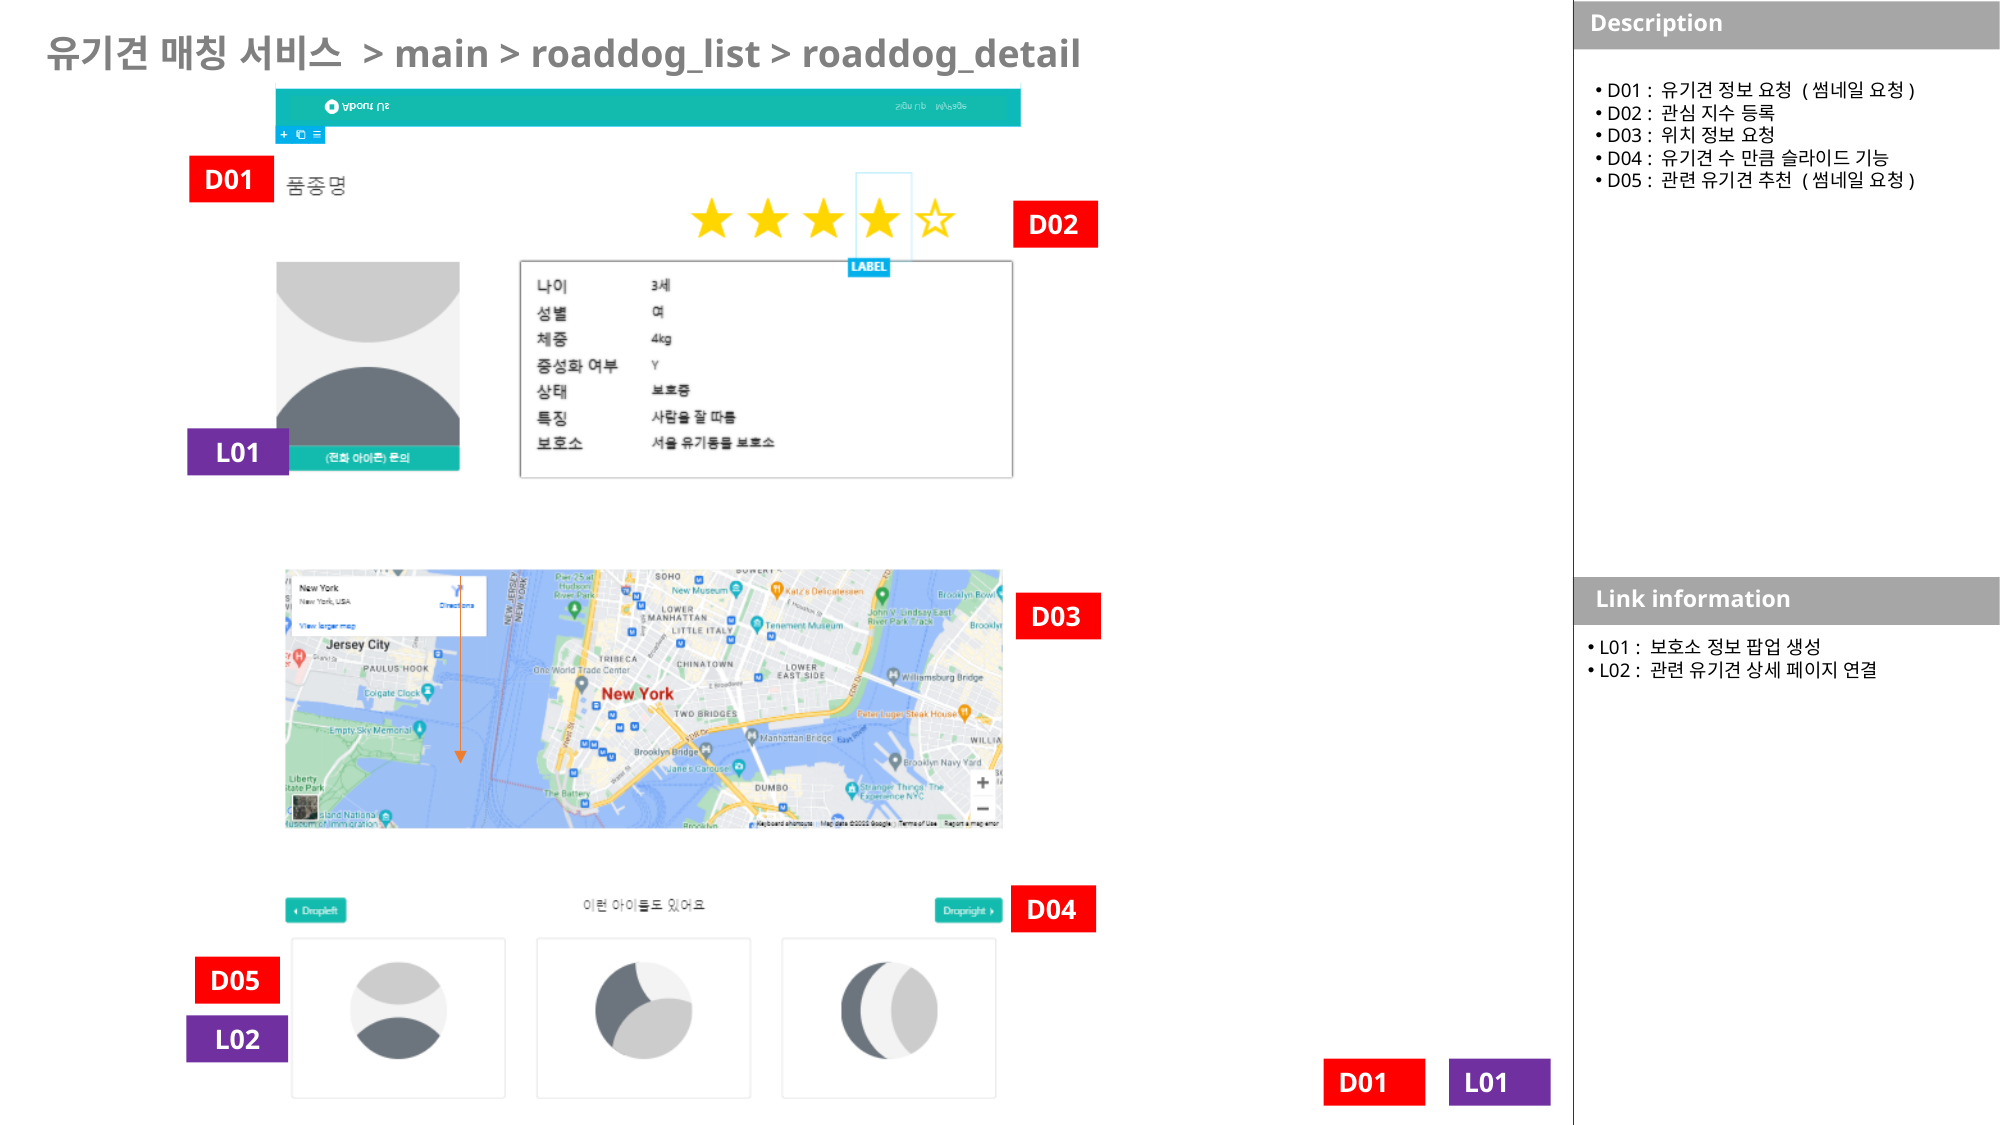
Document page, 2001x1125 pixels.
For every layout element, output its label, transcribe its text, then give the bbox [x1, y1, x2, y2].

text_box [1574, 1, 2000, 50]
text_box D03 [1035, 592, 1101, 640]
text_box L01 [187, 428, 251, 476]
picture [251, 148, 1035, 1122]
text_box D01 : 유기견 정보 요청 (썸네일 요청) D02 : 관심 지수 등록 D03 : 위치 정보 요청 D04 : 유기견 수 만큼 슬라이드 기능 D05 : 관련 유기견 추천 (썸네일 요청) [1580, 71, 2000, 200]
picture [271, 83, 1031, 147]
text_box D02 [1035, 200, 1099, 248]
text_box D01 [189, 155, 251, 203]
text_box Description [1575, 1, 1806, 44]
text_box L01 [1449, 1058, 1551, 1106]
text_box L01 : 보호소 정보 팝업 생성 L02 : 관련 유기견 상세 페이지 연결 [1574, 628, 2000, 689]
text_box 유기견 매칭 서비스 > main > roaddog_list > roaddog_detail [31, 22, 1535, 83]
text_box L02 [186, 1015, 251, 1063]
text_box D05 [195, 956, 251, 1004]
text_box D01 [1323, 1058, 1426, 1106]
text_box Link information [1580, 577, 1812, 620]
text_box [1574, 577, 2000, 625]
text_box D04 [1035, 885, 1097, 933]
